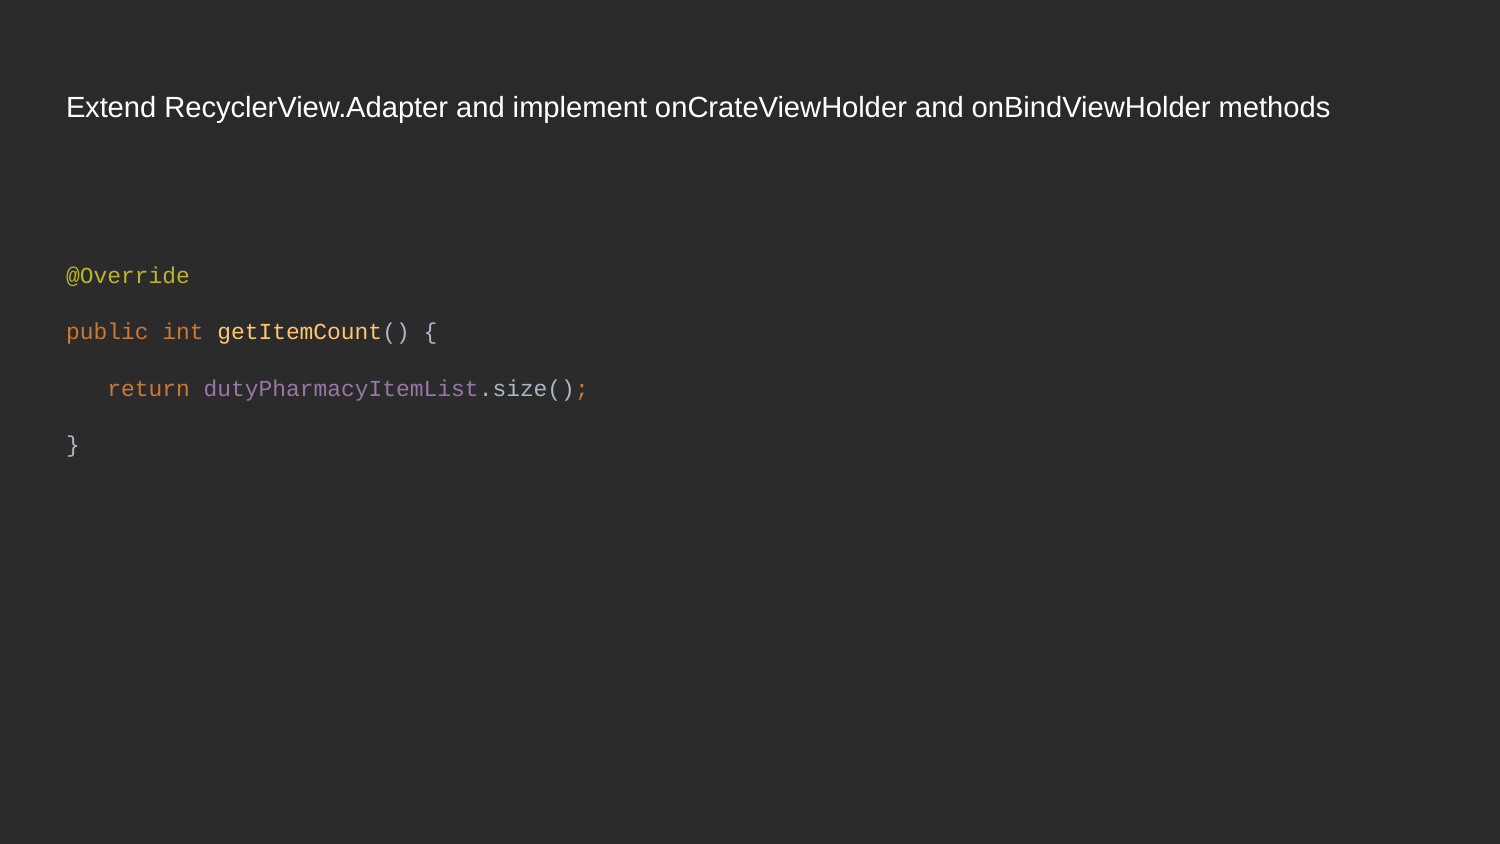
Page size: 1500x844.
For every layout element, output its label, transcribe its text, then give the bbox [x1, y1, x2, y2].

title Extend RecyclerView.Adapter and implement onCrateViewHolder and onBindViewHolder methods [51, 72, 1449, 167]
list @Override public int getItemCount() { return dutyPharmacyItemList.size(); } [51, 241, 1449, 844]
